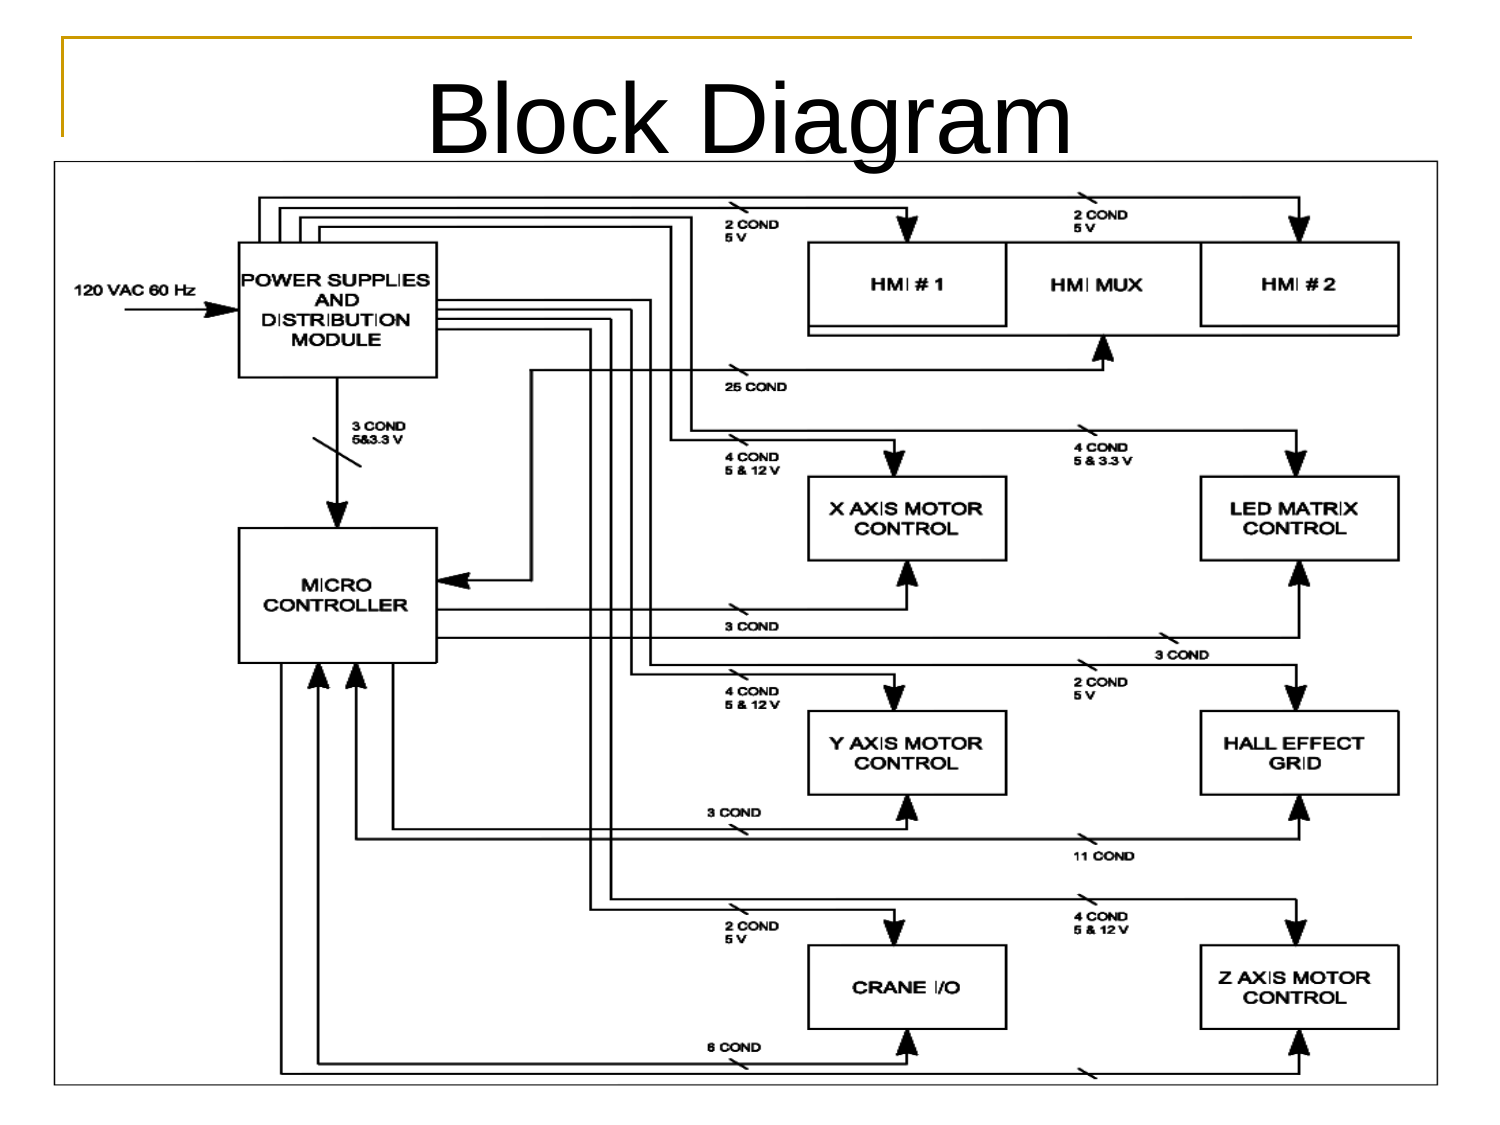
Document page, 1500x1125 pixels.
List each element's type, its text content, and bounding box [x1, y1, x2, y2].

title Block Diagram [75, 45, 1425, 135]
picture [24, 137, 1476, 1098]
